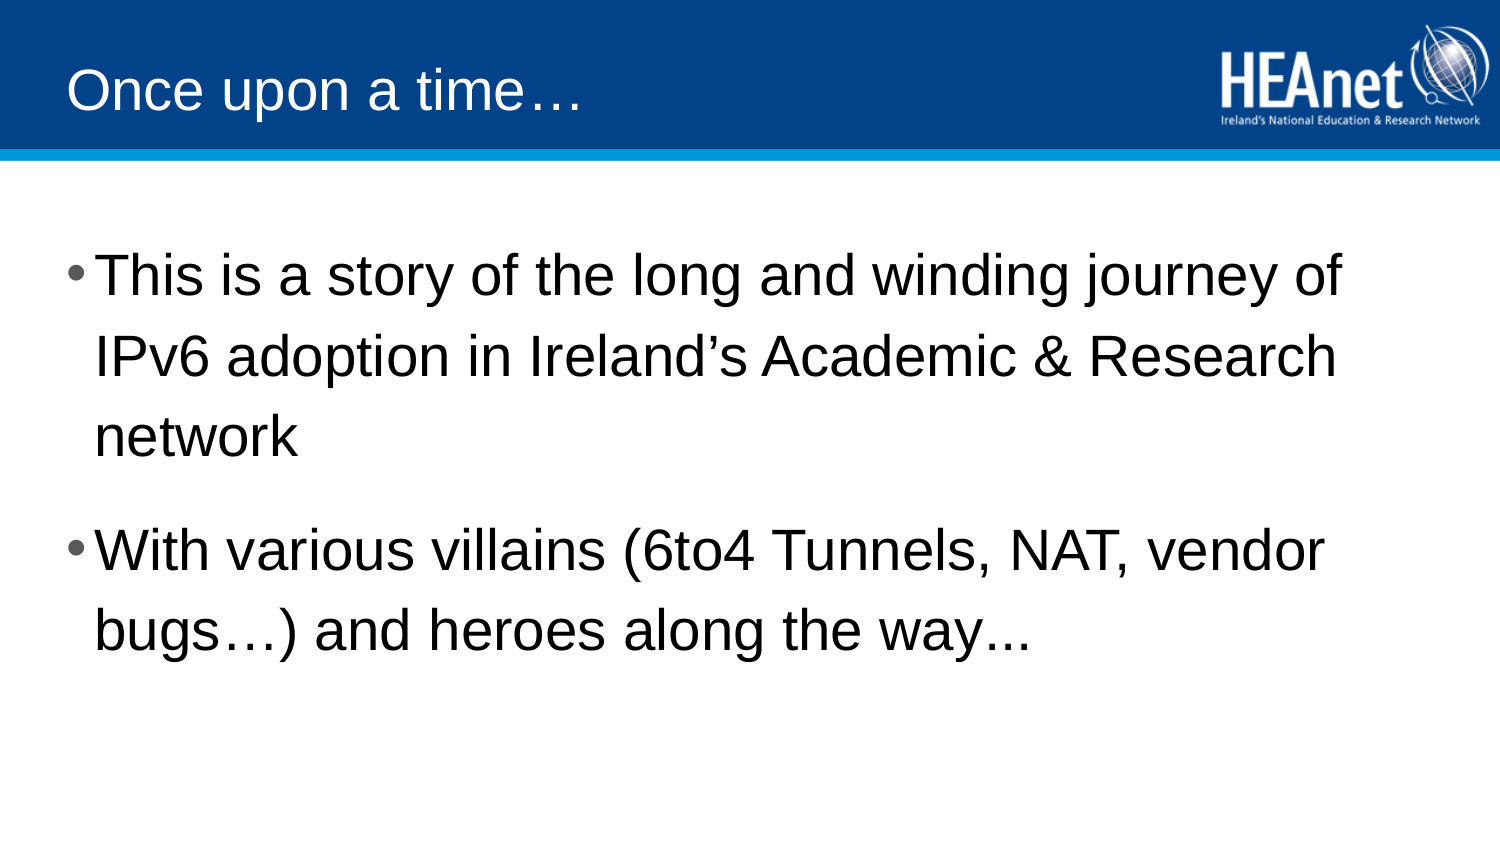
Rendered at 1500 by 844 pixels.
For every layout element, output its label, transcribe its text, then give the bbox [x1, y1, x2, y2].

picture [0, 0, 1500, 148]
picture [0, 161, 1500, 844]
title Once upon a time… [51, 30, 676, 137]
list This is a story of the long and winding journey of IPv6 adoption in Ireland’s Academic & Research network With various villains (6to4 Tunnels, NAT, vendor bugs…) and heroes along the way... [51, 212, 1439, 734]
